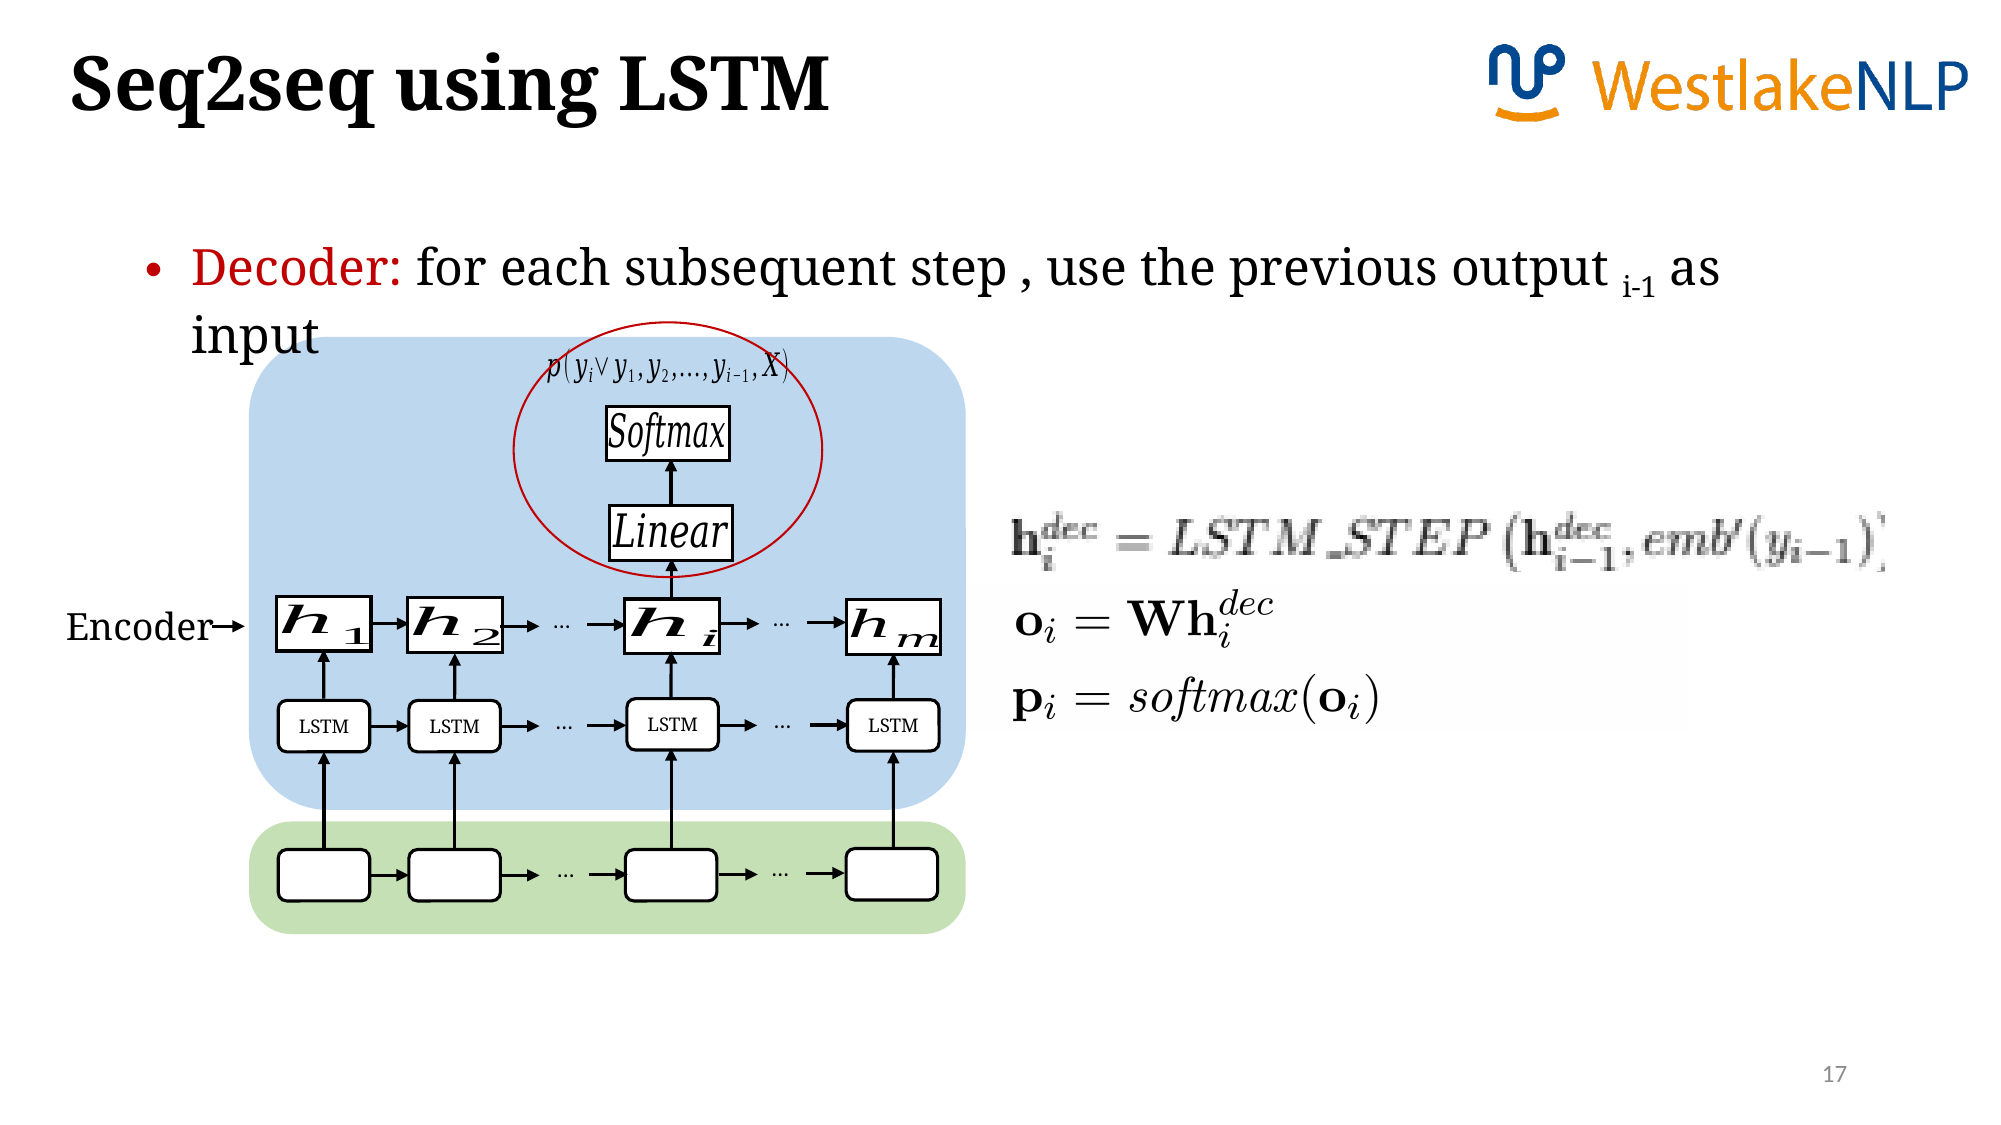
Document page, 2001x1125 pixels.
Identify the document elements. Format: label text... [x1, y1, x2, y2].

text_box … [756, 848, 805, 889]
text_box Seq2seq using LSTM [55, 28, 1246, 133]
text_box [673, 335, 967, 811]
text_box [248, 820, 967, 936]
picture [952, 583, 1689, 731]
text_box … [758, 597, 806, 638]
text_box LSTM [407, 699, 502, 753]
text_box … [538, 600, 586, 641]
text_box LSTM [625, 697, 720, 752]
text_box … [542, 849, 590, 890]
picture [1459, 0, 2000, 170]
text_box … [758, 700, 807, 741]
slide_number 17 [1412, 1042, 1863, 1103]
picture [1011, 511, 1885, 572]
text_box LSTM [277, 699, 371, 753]
text_box [247, 335, 670, 811]
text_box … [540, 701, 589, 742]
text_box LSTM [846, 698, 941, 753]
text_box Encoder [51, 595, 230, 656]
text_box [512, 321, 824, 579]
